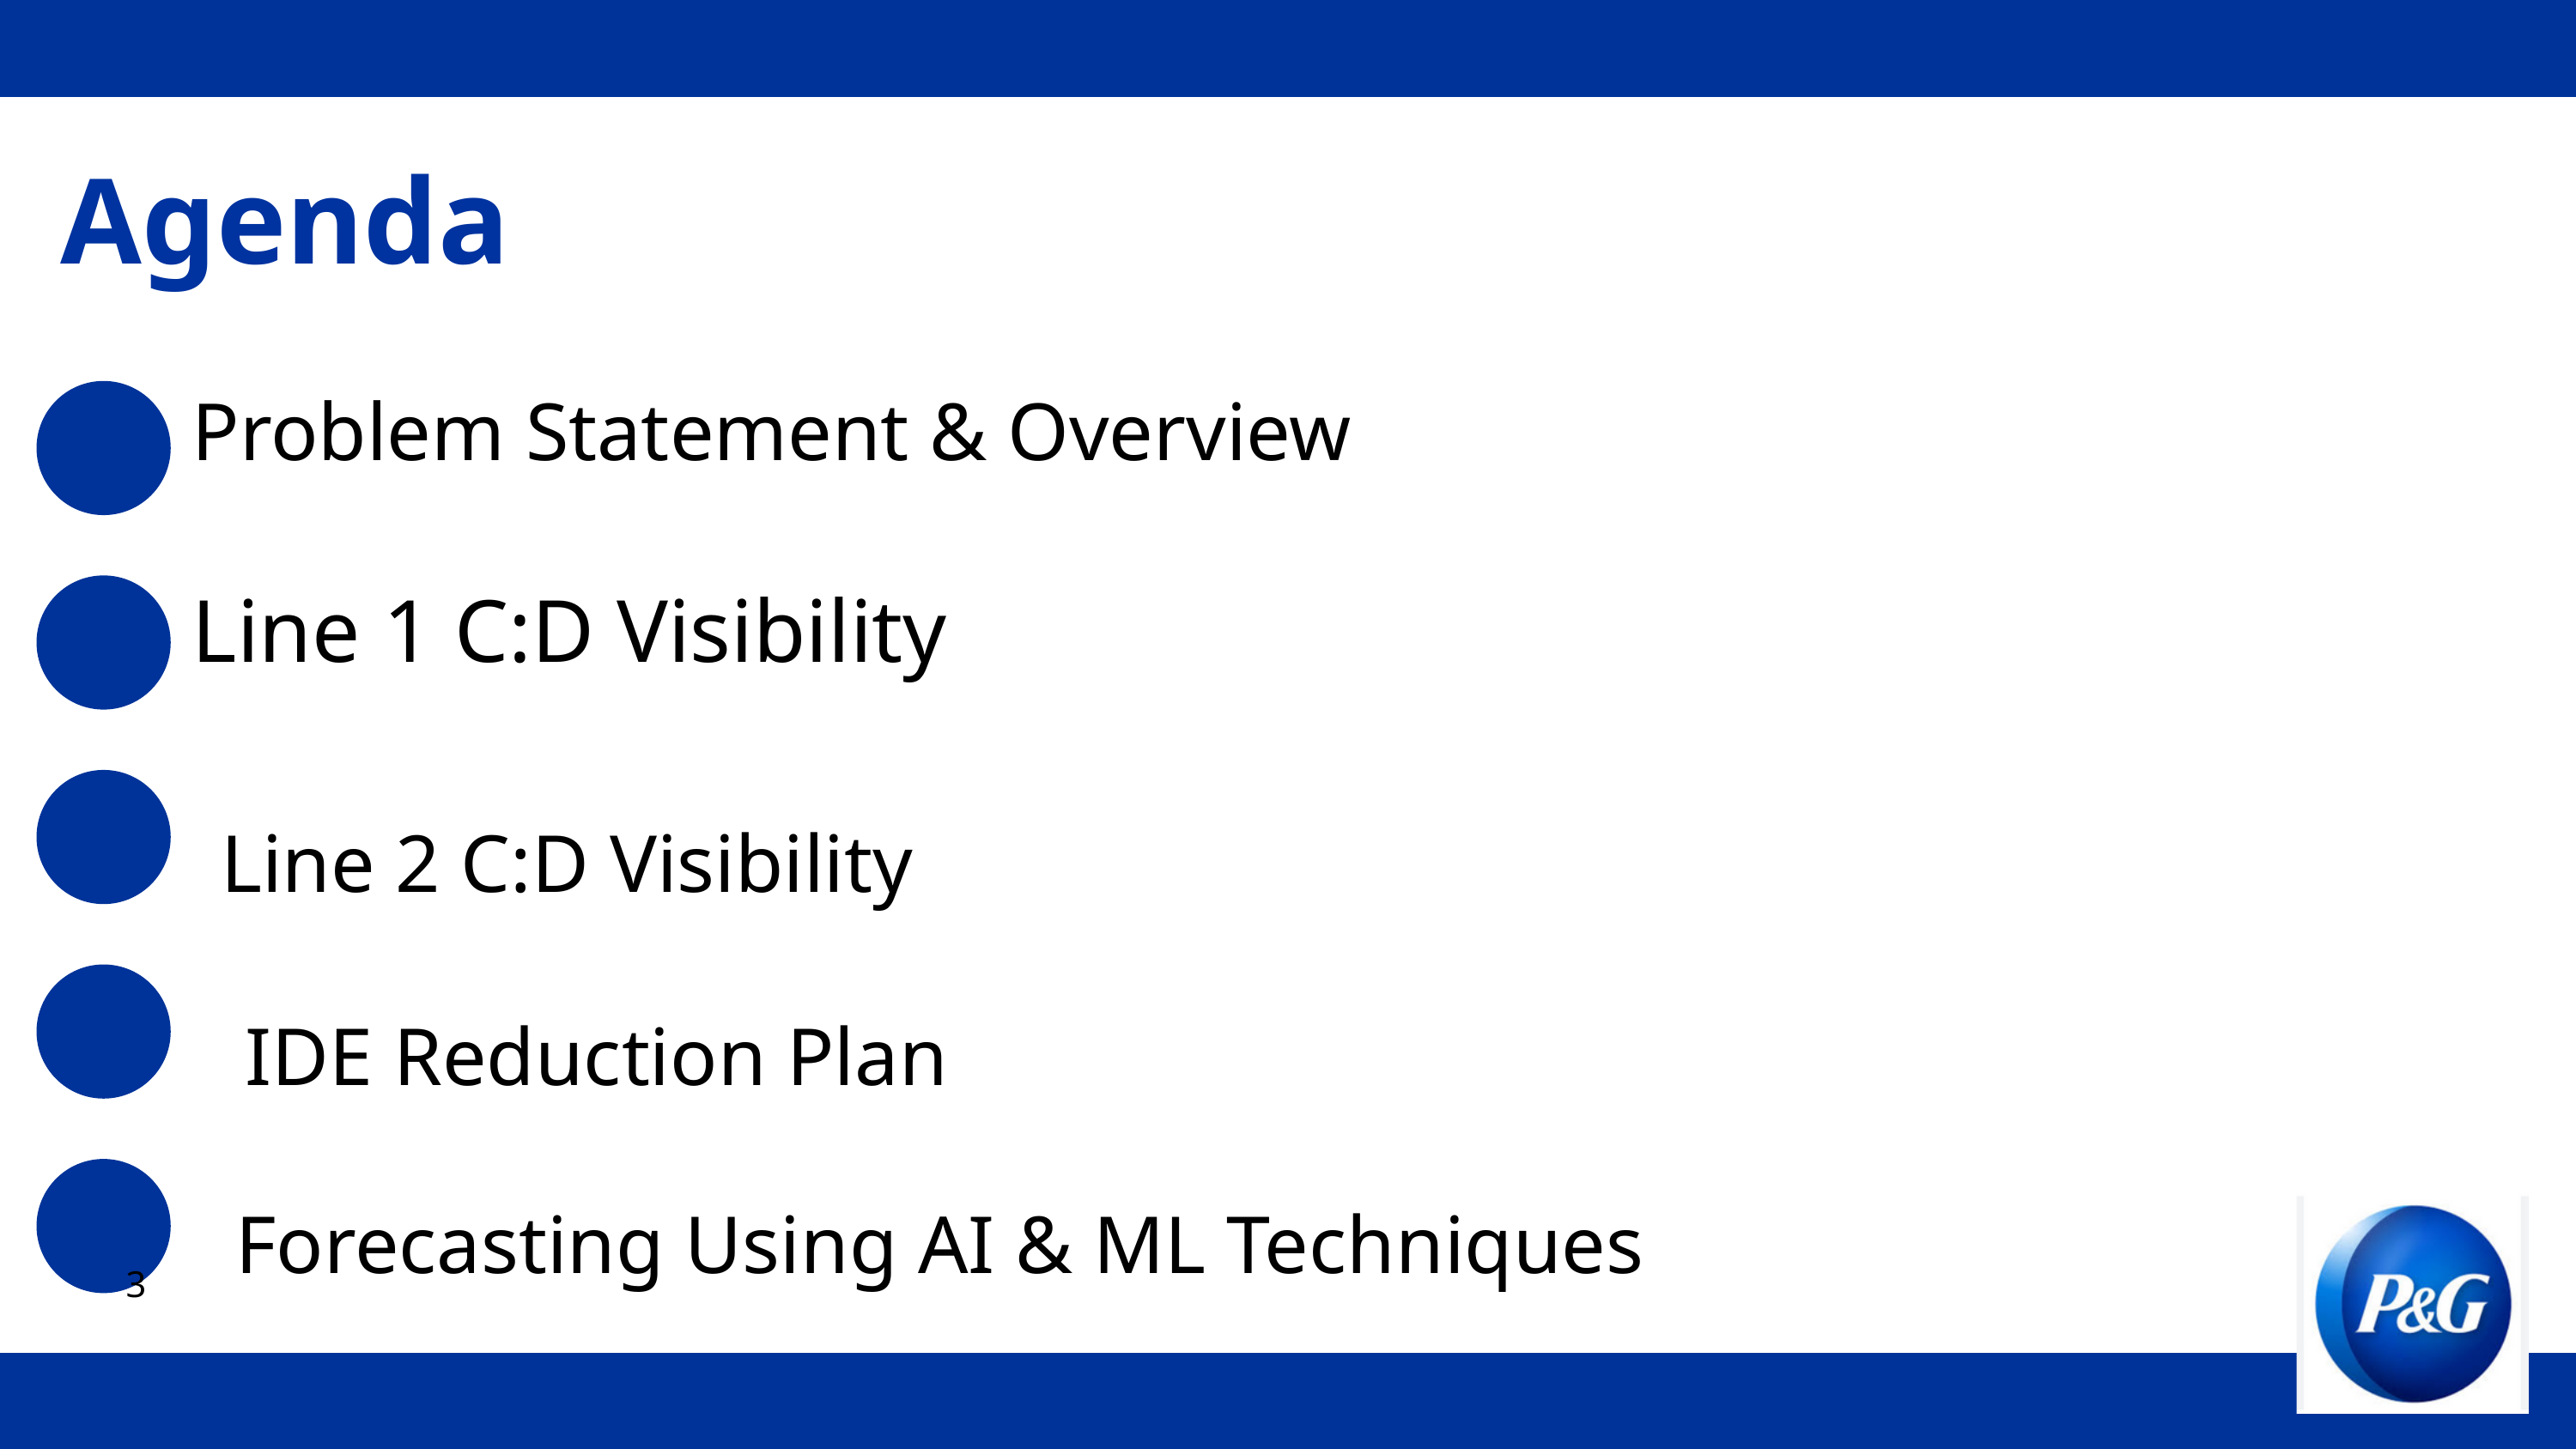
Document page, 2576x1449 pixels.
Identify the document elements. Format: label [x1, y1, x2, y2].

text_box [36, 769, 171, 905]
text_box [0, 1352, 2576, 1449]
text_box [0, 106, 2576, 1352]
text_box [36, 575, 171, 710]
text_box [191, 380, 1504, 619]
text_box [0, 0, 2576, 97]
text_box [36, 1158, 171, 1294]
text_box [60, 96, 1801, 339]
text_box [191, 625, 1024, 812]
text_box [36, 964, 171, 1099]
text_box [36, 380, 171, 516]
